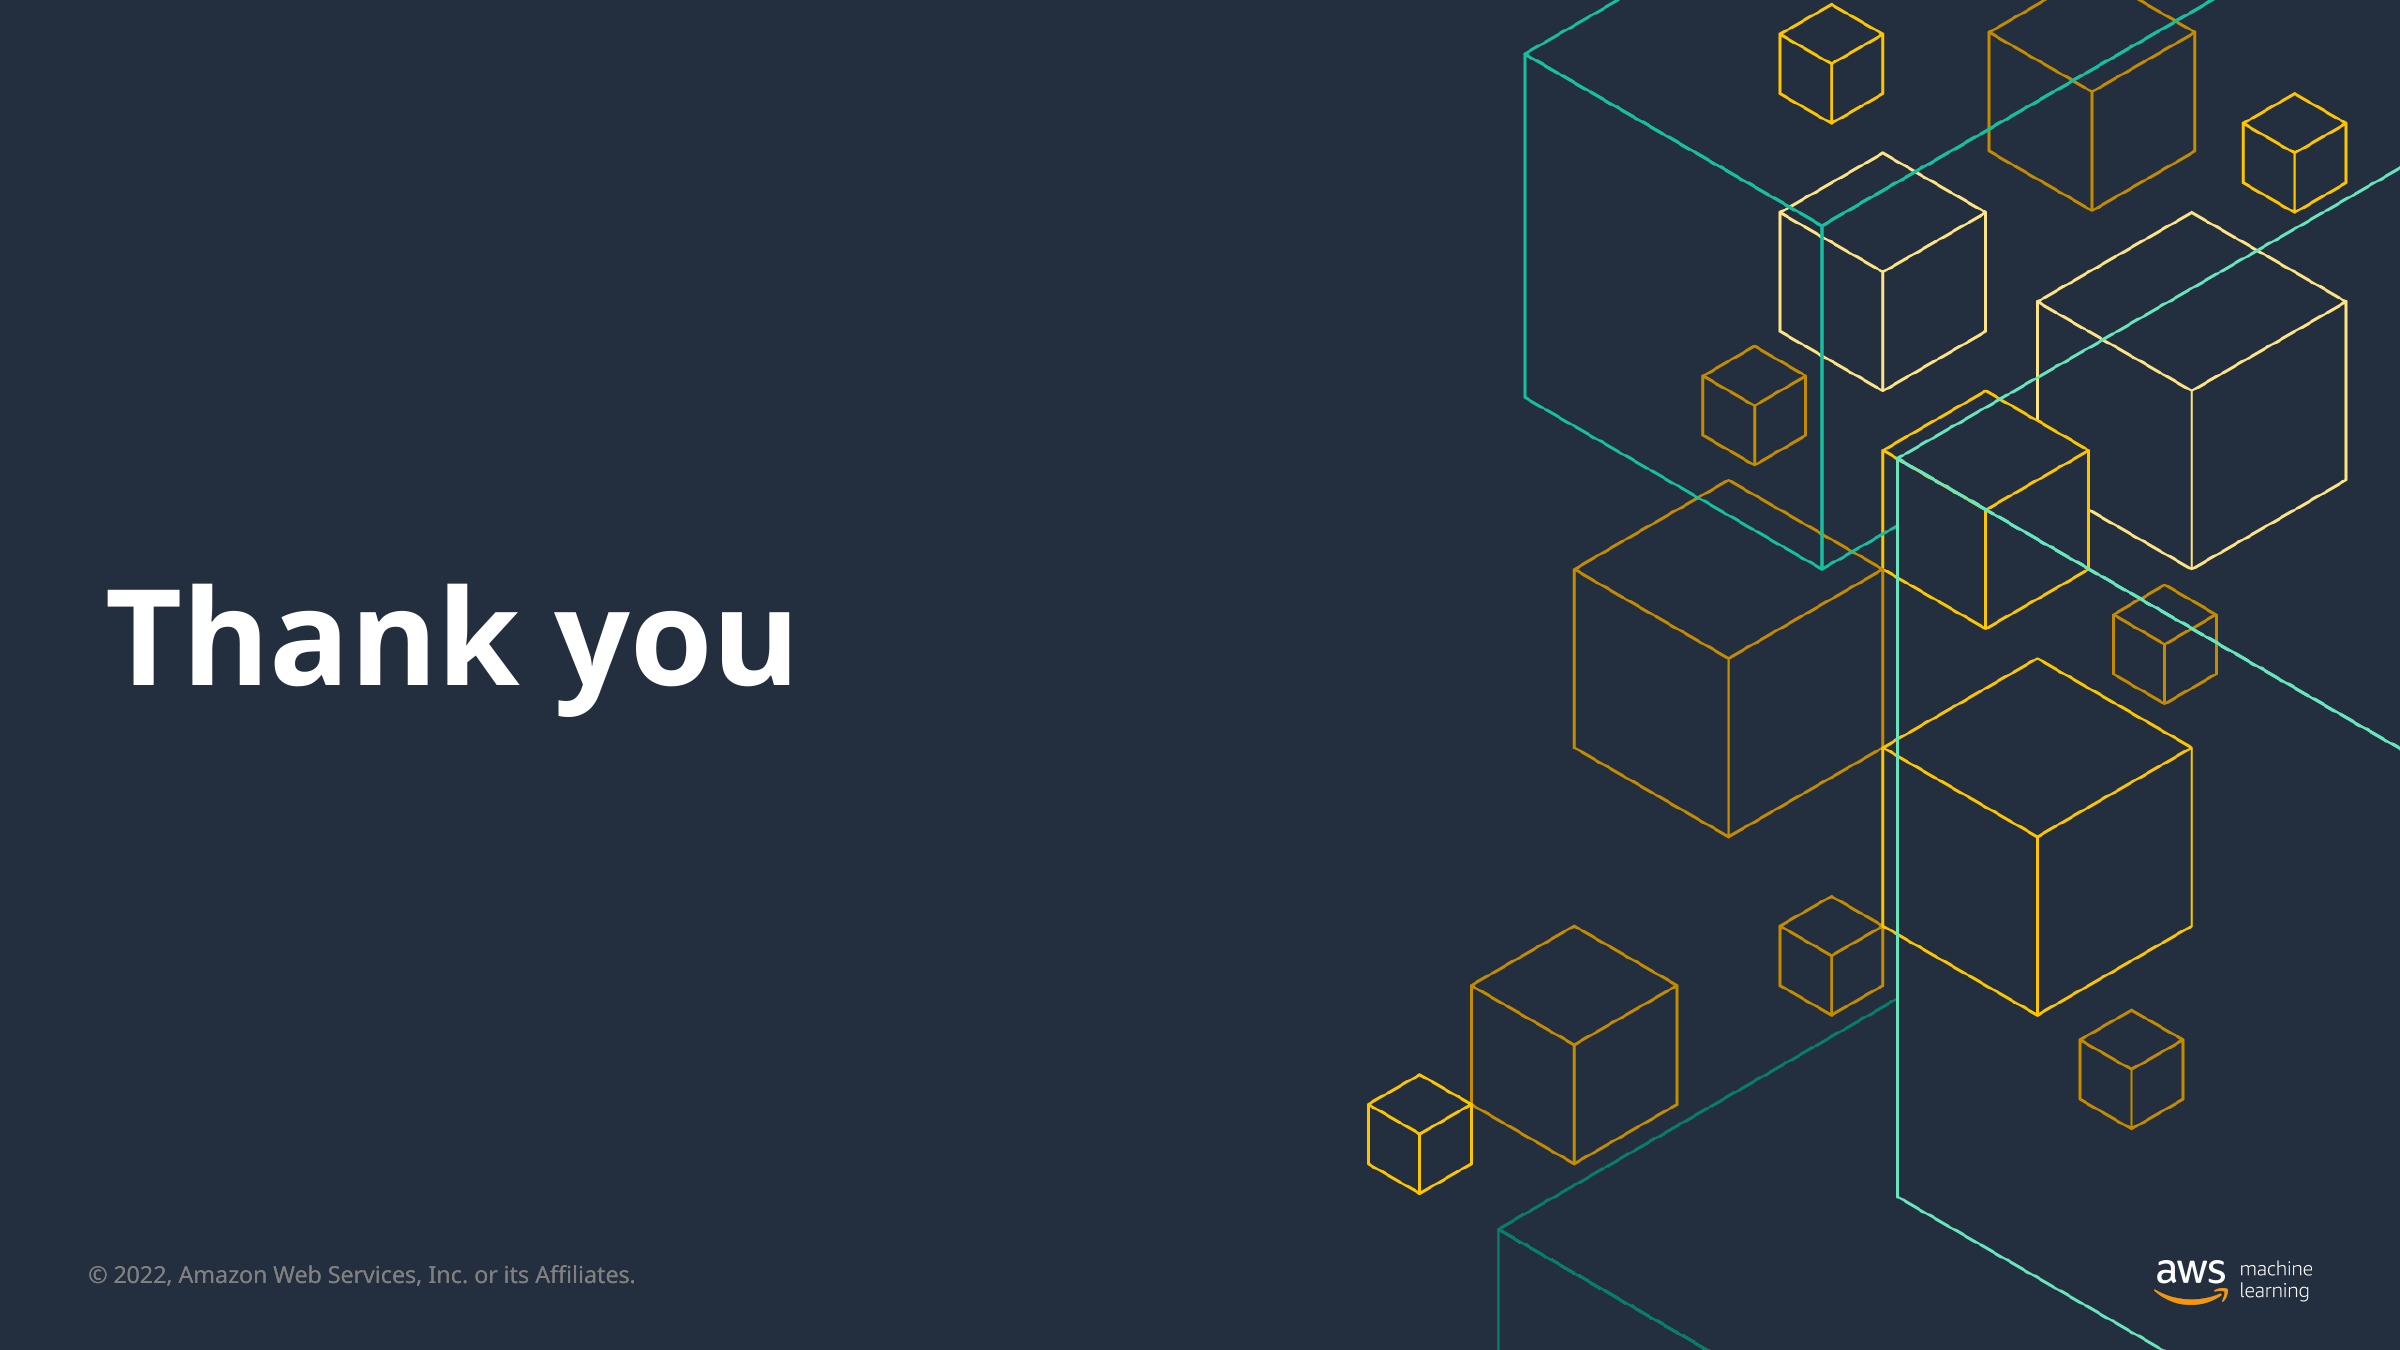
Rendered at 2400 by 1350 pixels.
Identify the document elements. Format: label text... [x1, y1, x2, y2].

picture [0, 0, 2400, 1350]
title Thank you [90, 510, 2130, 755]
